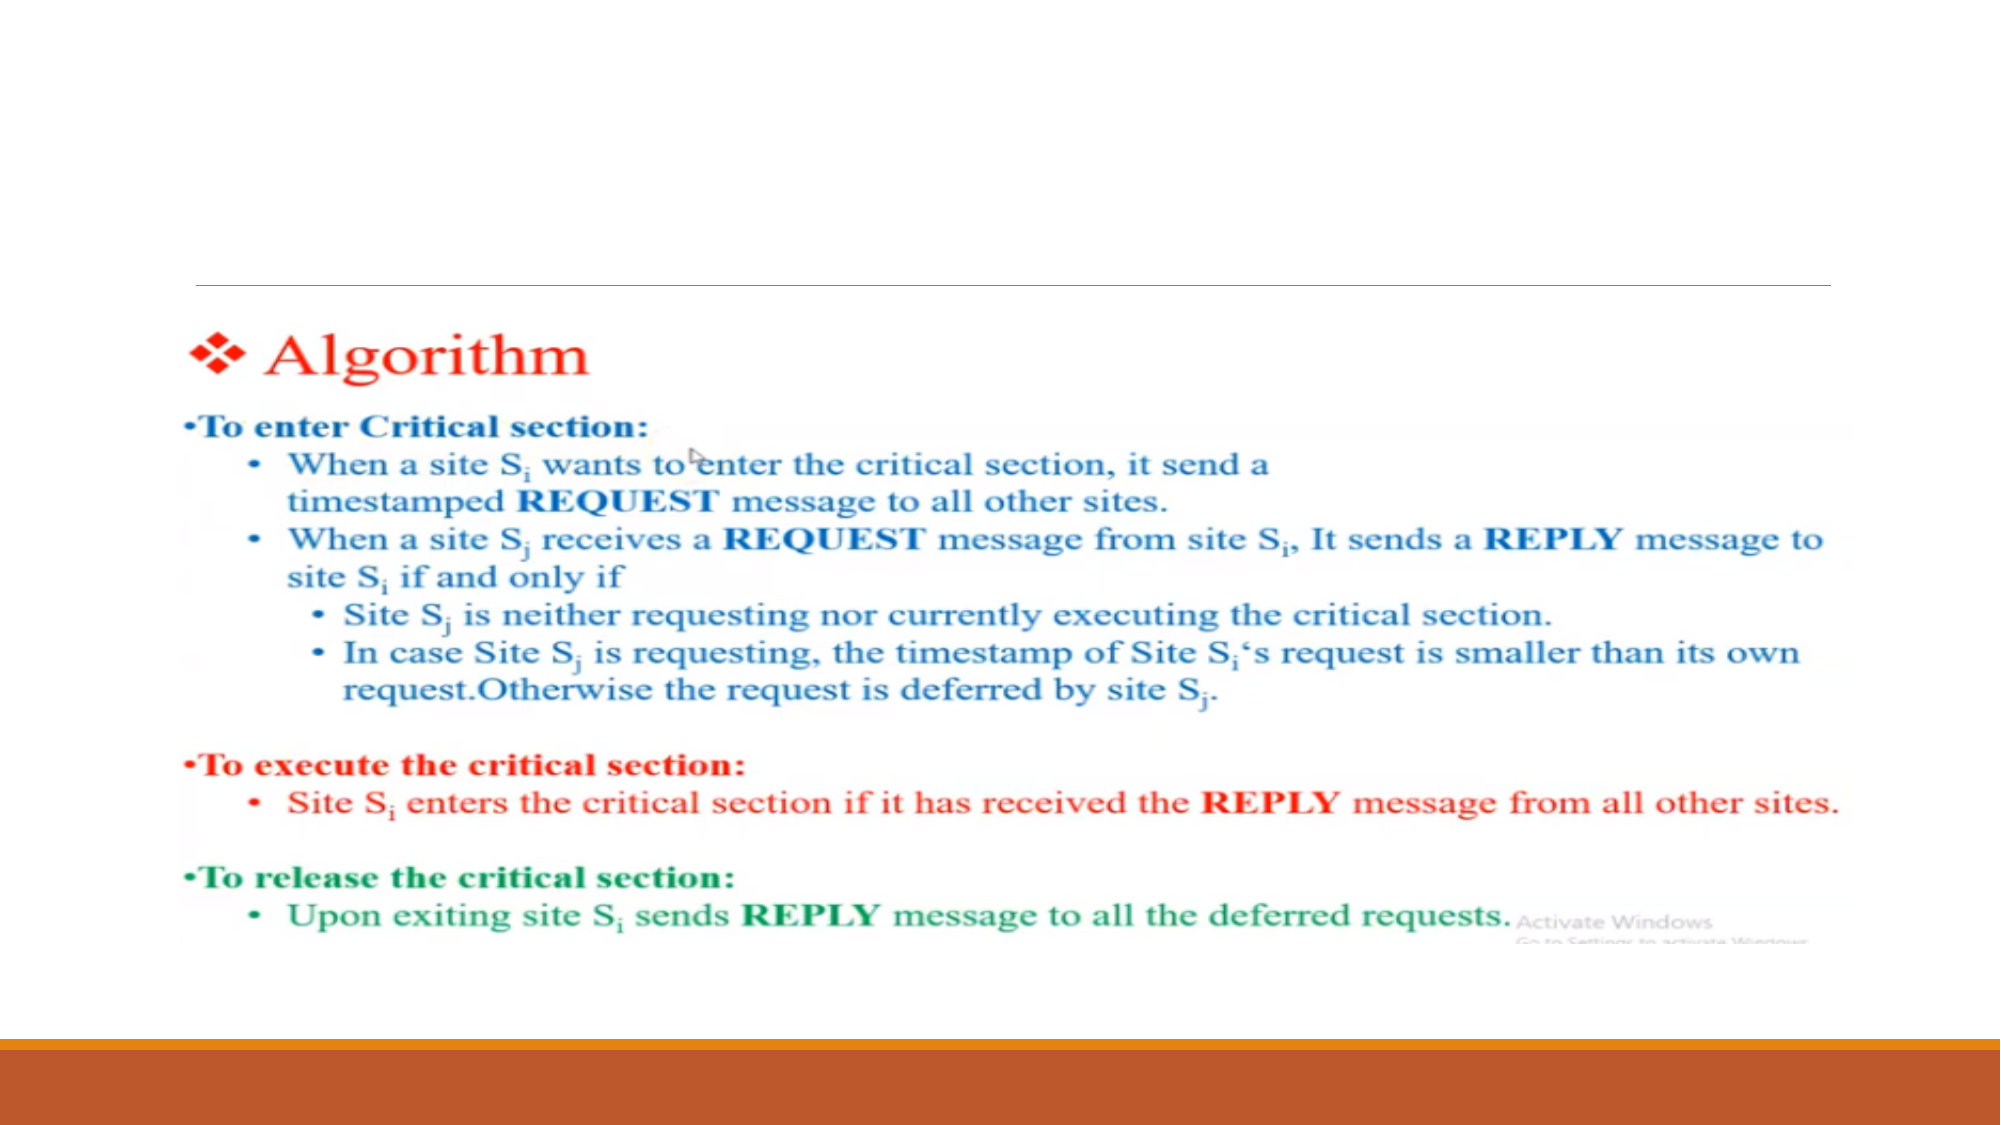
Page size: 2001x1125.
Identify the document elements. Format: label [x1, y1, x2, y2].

list [179, 321, 1854, 945]
